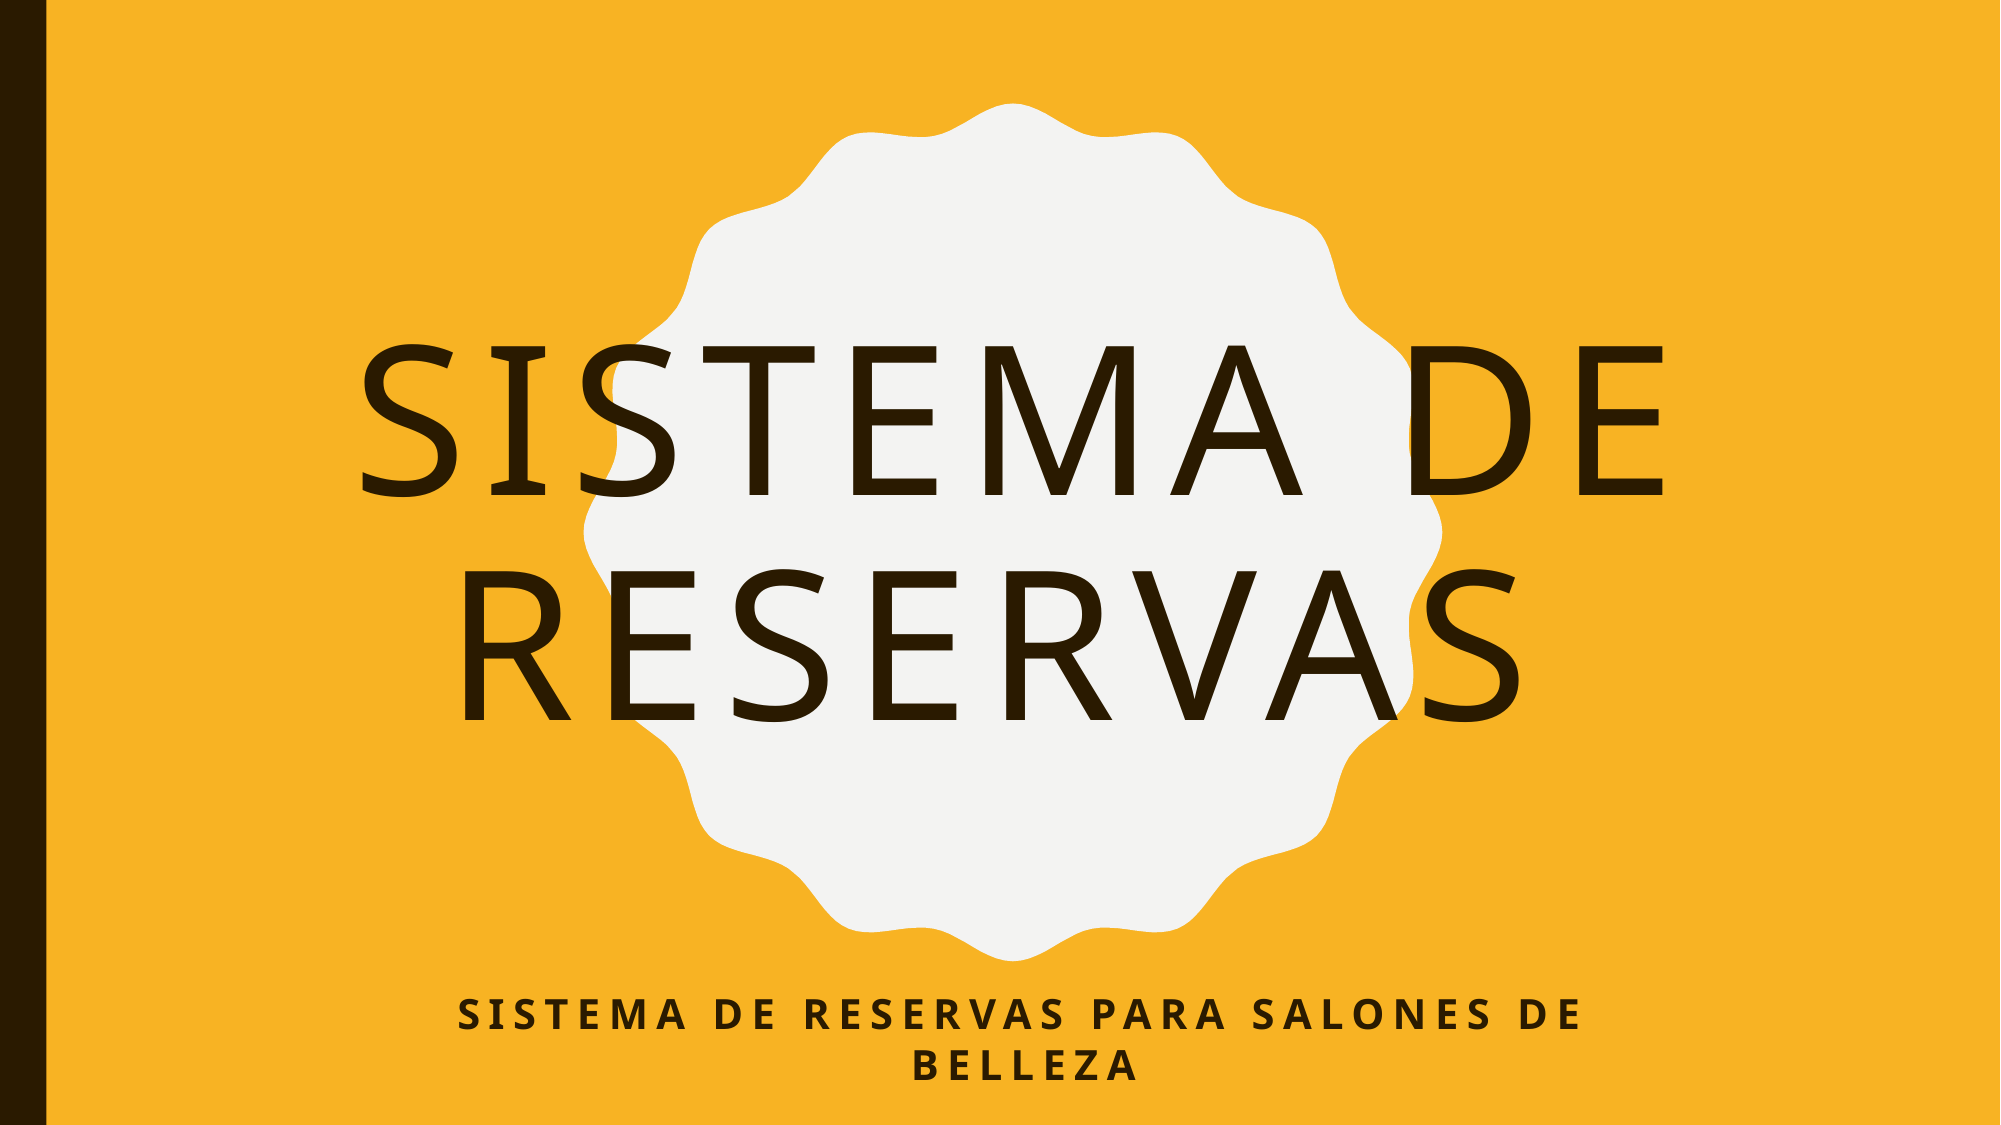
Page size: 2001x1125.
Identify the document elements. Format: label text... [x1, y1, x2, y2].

title Sistema de reservas [176, 180, 1870, 902]
subtitle Sistema de reservas para salones de belleza [363, 980, 1684, 1103]
